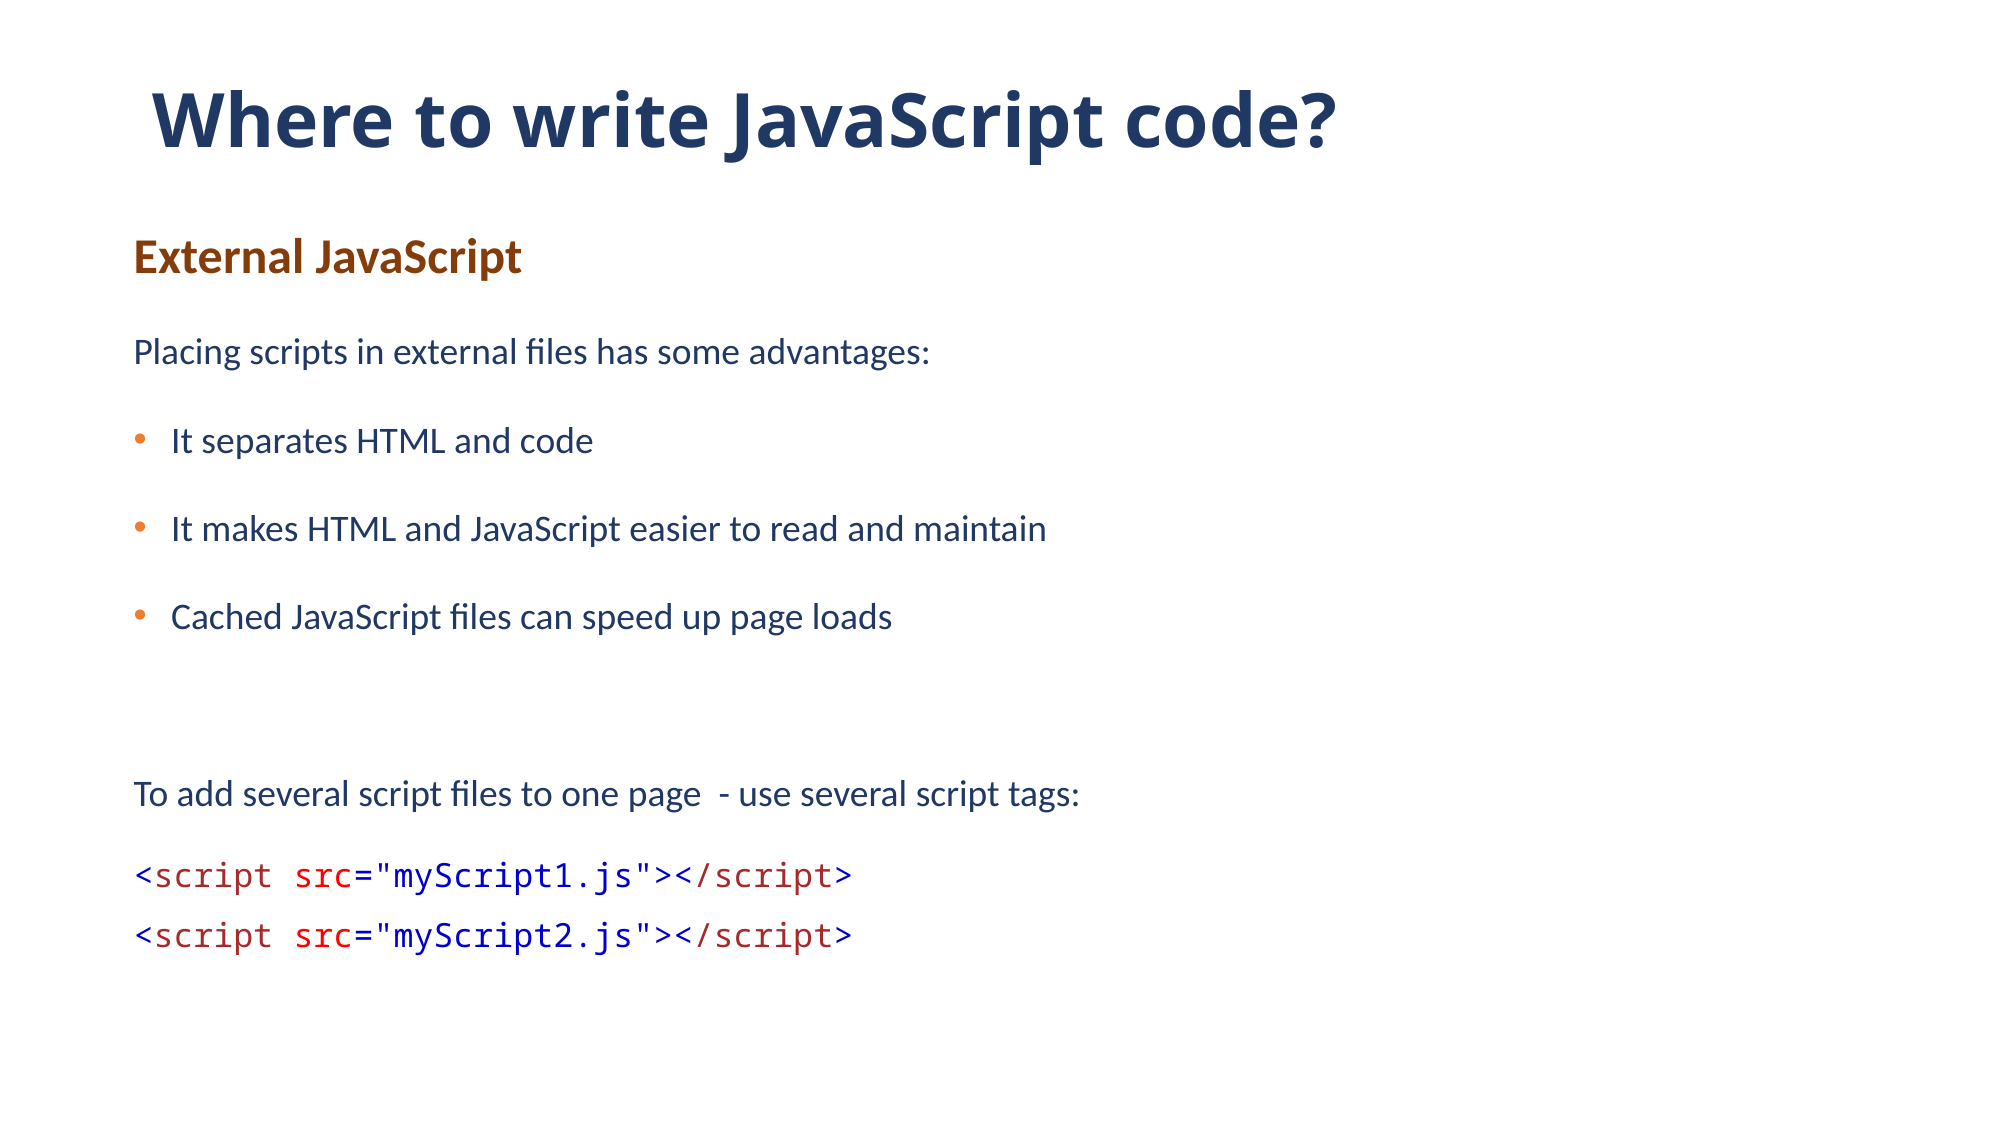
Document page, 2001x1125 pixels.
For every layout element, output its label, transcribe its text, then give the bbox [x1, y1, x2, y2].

title Where to write JavaScript code? [137, 59, 1863, 187]
list External JavaScript Placing scripts in external files has some advantages: It separates HTML and code It makes HTML and JavaScript easier to read and maintain Cached JavaScript files can speed up page loads To add several script files to one page - use several script tags: <script src="myScript1.js"></script> <script src="myScript2.js"></script> [118, 186, 1844, 1050]
